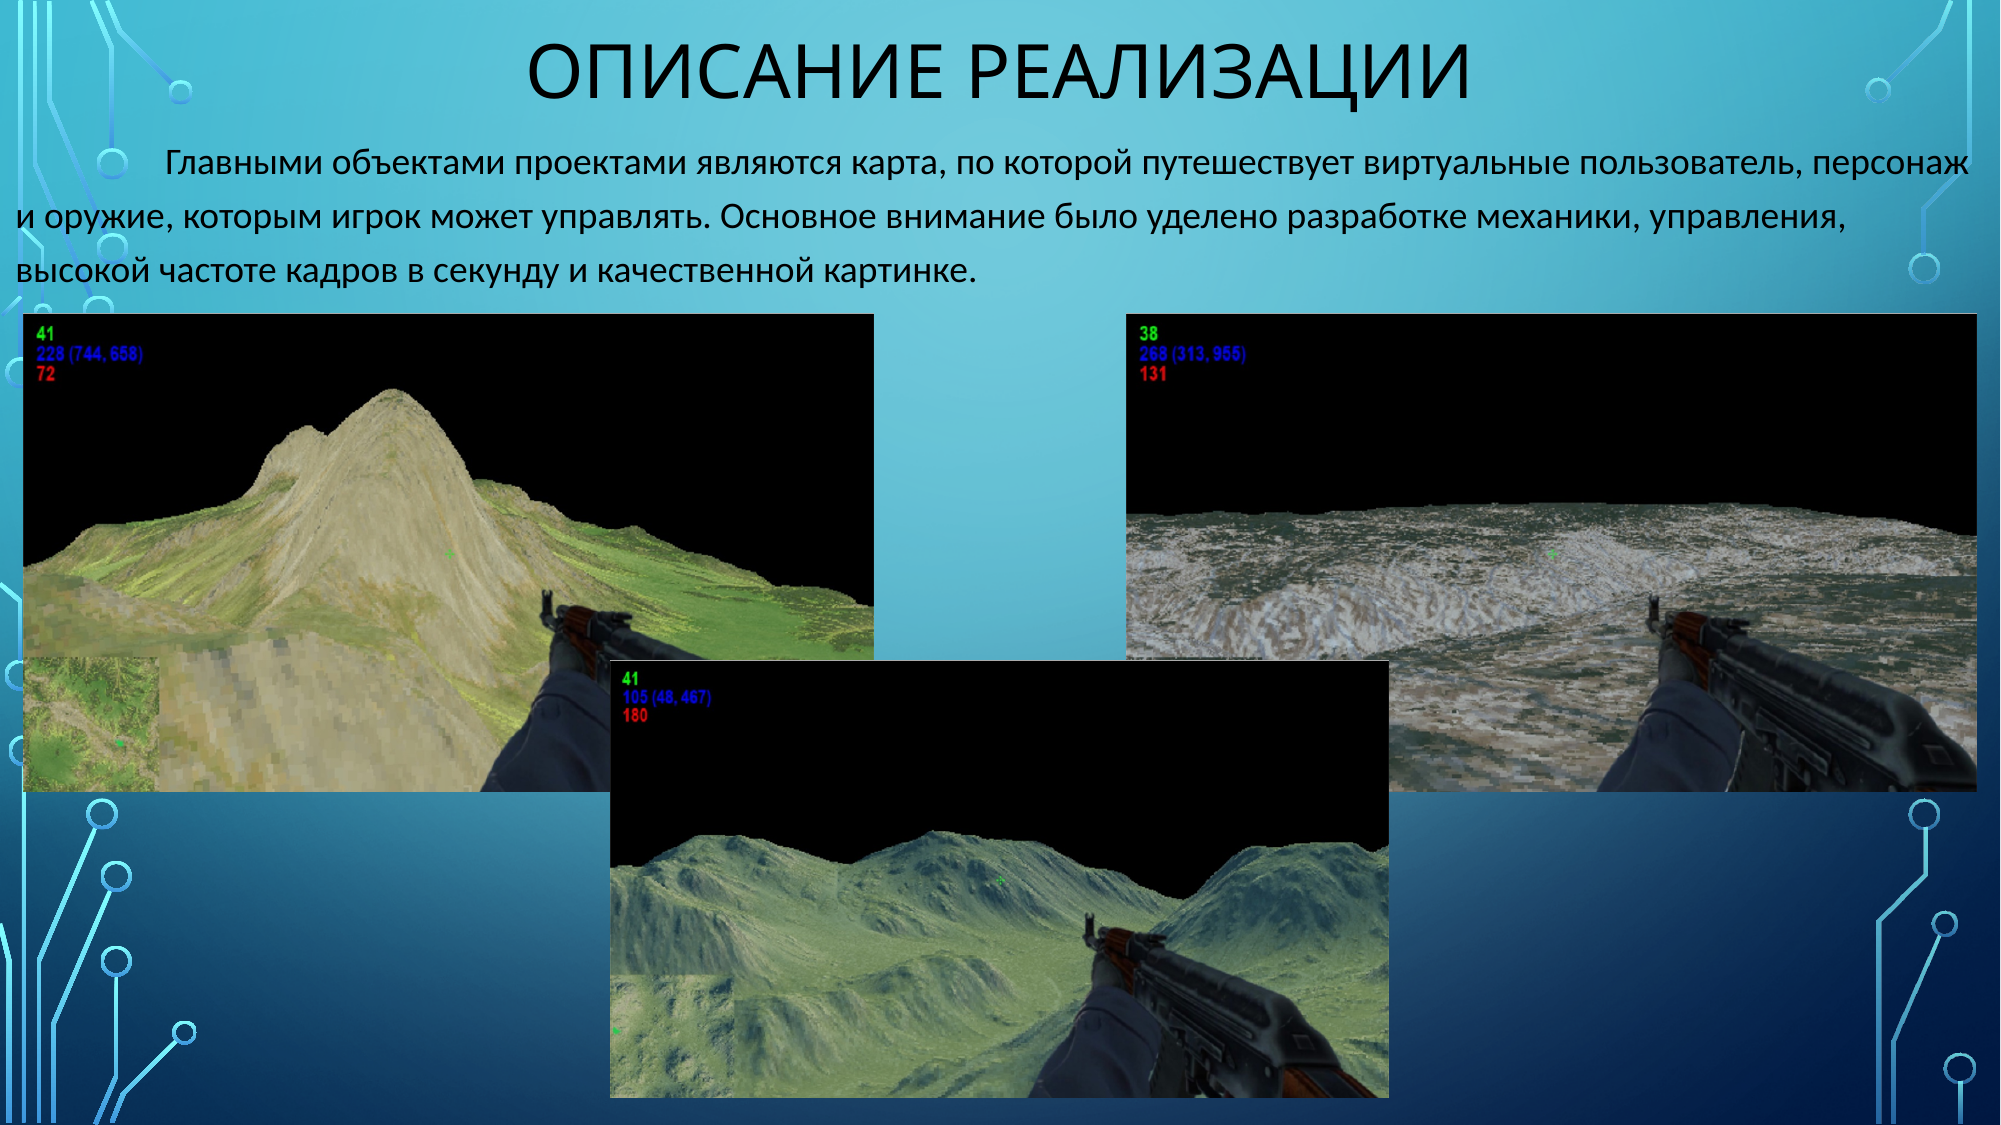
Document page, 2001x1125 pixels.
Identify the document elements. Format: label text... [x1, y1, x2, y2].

picture [23, 313, 1977, 1098]
title Описание реализации [0, 0, 2000, 92]
list Главными объектами проектами являются карта, по которой путешествует виртуальные пользователь, персонаж и оружие, которым игрок может управлять. Основное внимание было уделено разработке механики, управления, высокой частоте кадров в секунду и качественной картинке. [0, 92, 2000, 326]
